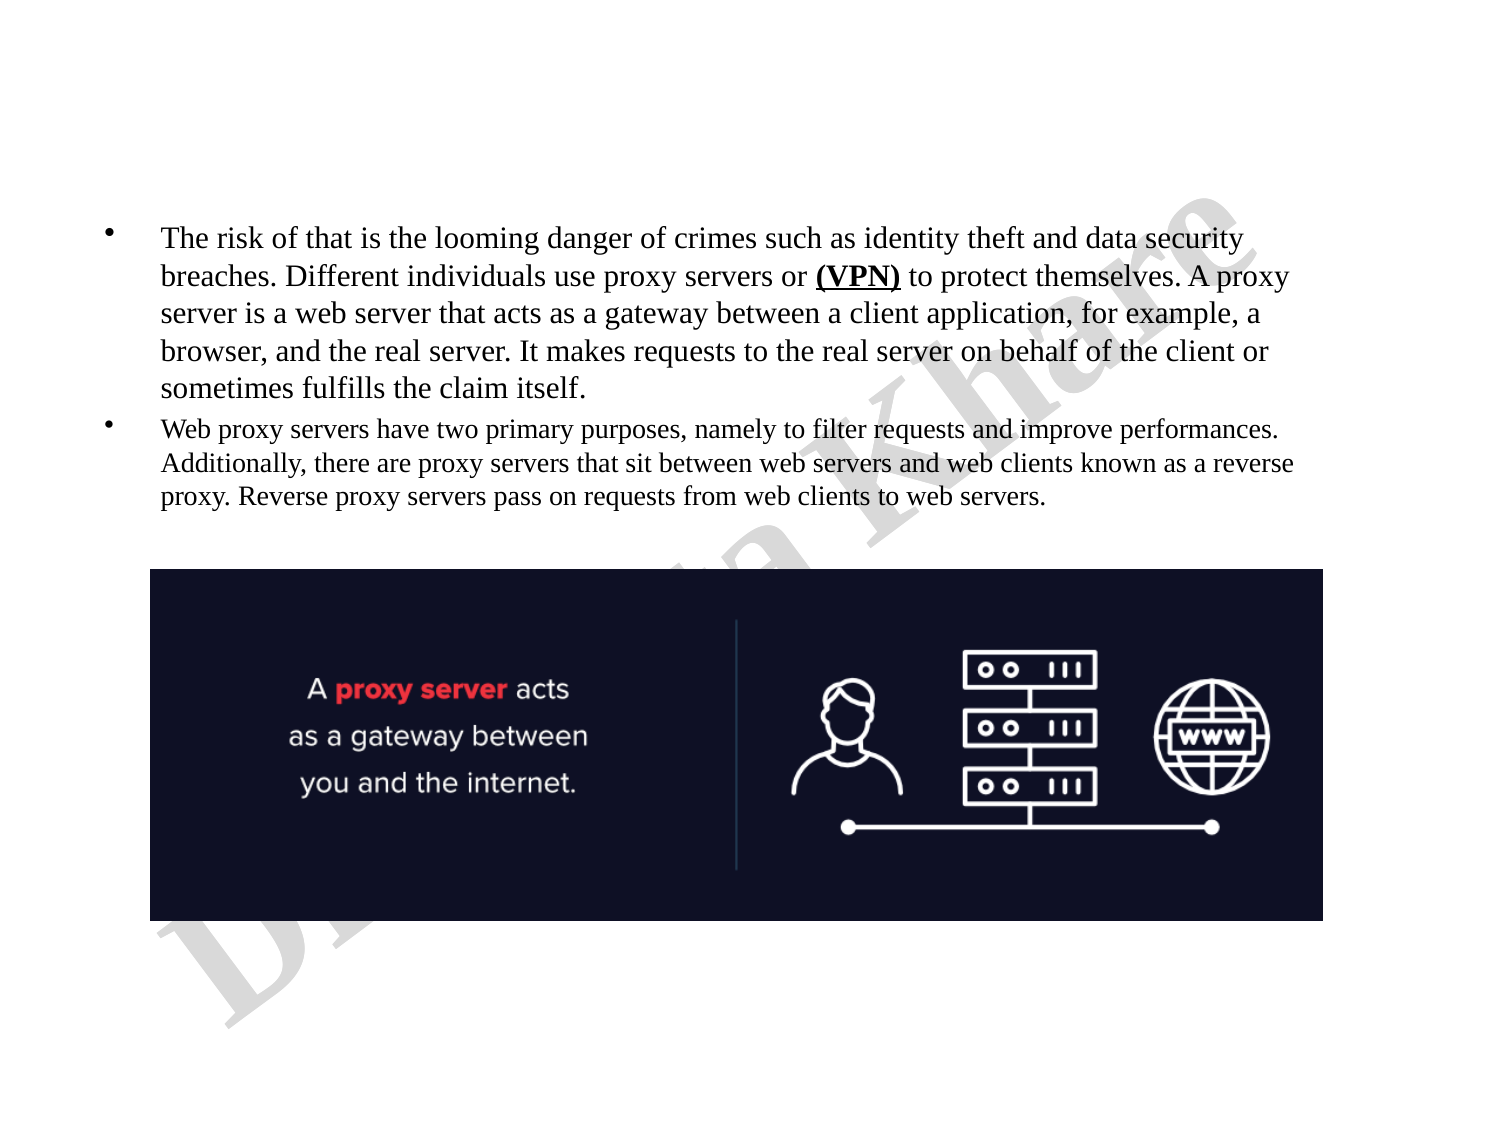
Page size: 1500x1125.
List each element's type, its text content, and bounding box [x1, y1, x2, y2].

list The risk of that is the looming danger of crimes such as identity theft and data security breaches. Different individuals use proxy servers or (VPN) to protect themselves. A proxy server is a web server that acts as a gateway between a client application, for example, a browser, and the real server. It makes requests to the real server on behalf of the client or sometimes fulfills the claim itself. Web proxy servers have two primary purposes, namely to filter requests and improve performances. Additionally, there are proxy servers that sit between web servers and web clients known as a reverse proxy. Reverse proxy servers pass on requests from web clients to web servers. [89, 209, 1384, 746]
picture [149, 569, 1323, 922]
